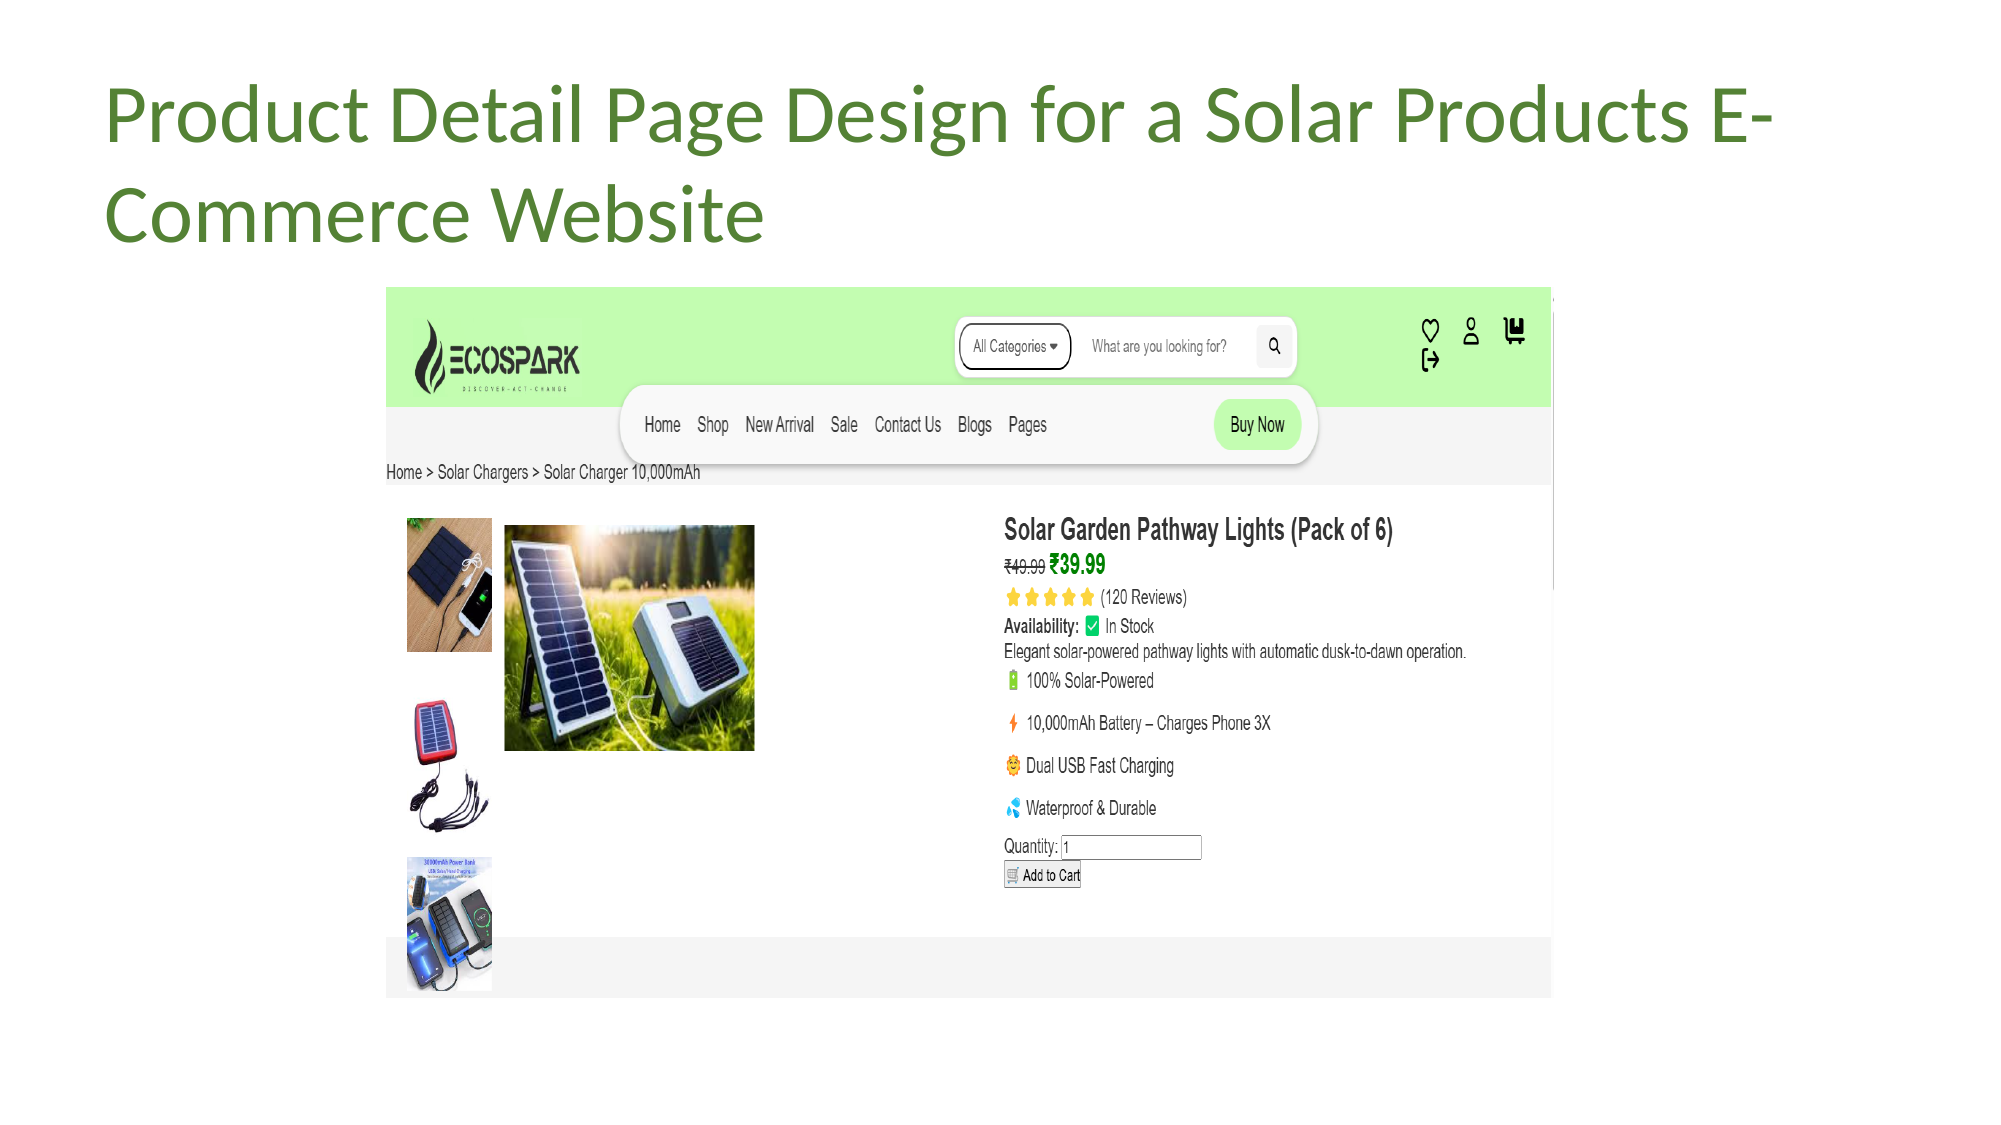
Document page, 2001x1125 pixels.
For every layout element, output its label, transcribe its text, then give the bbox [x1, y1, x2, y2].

text_box Product Detail Page Design for a Solar Products E-Commerce Website [90, 52, 1842, 267]
picture [386, 287, 1554, 998]
